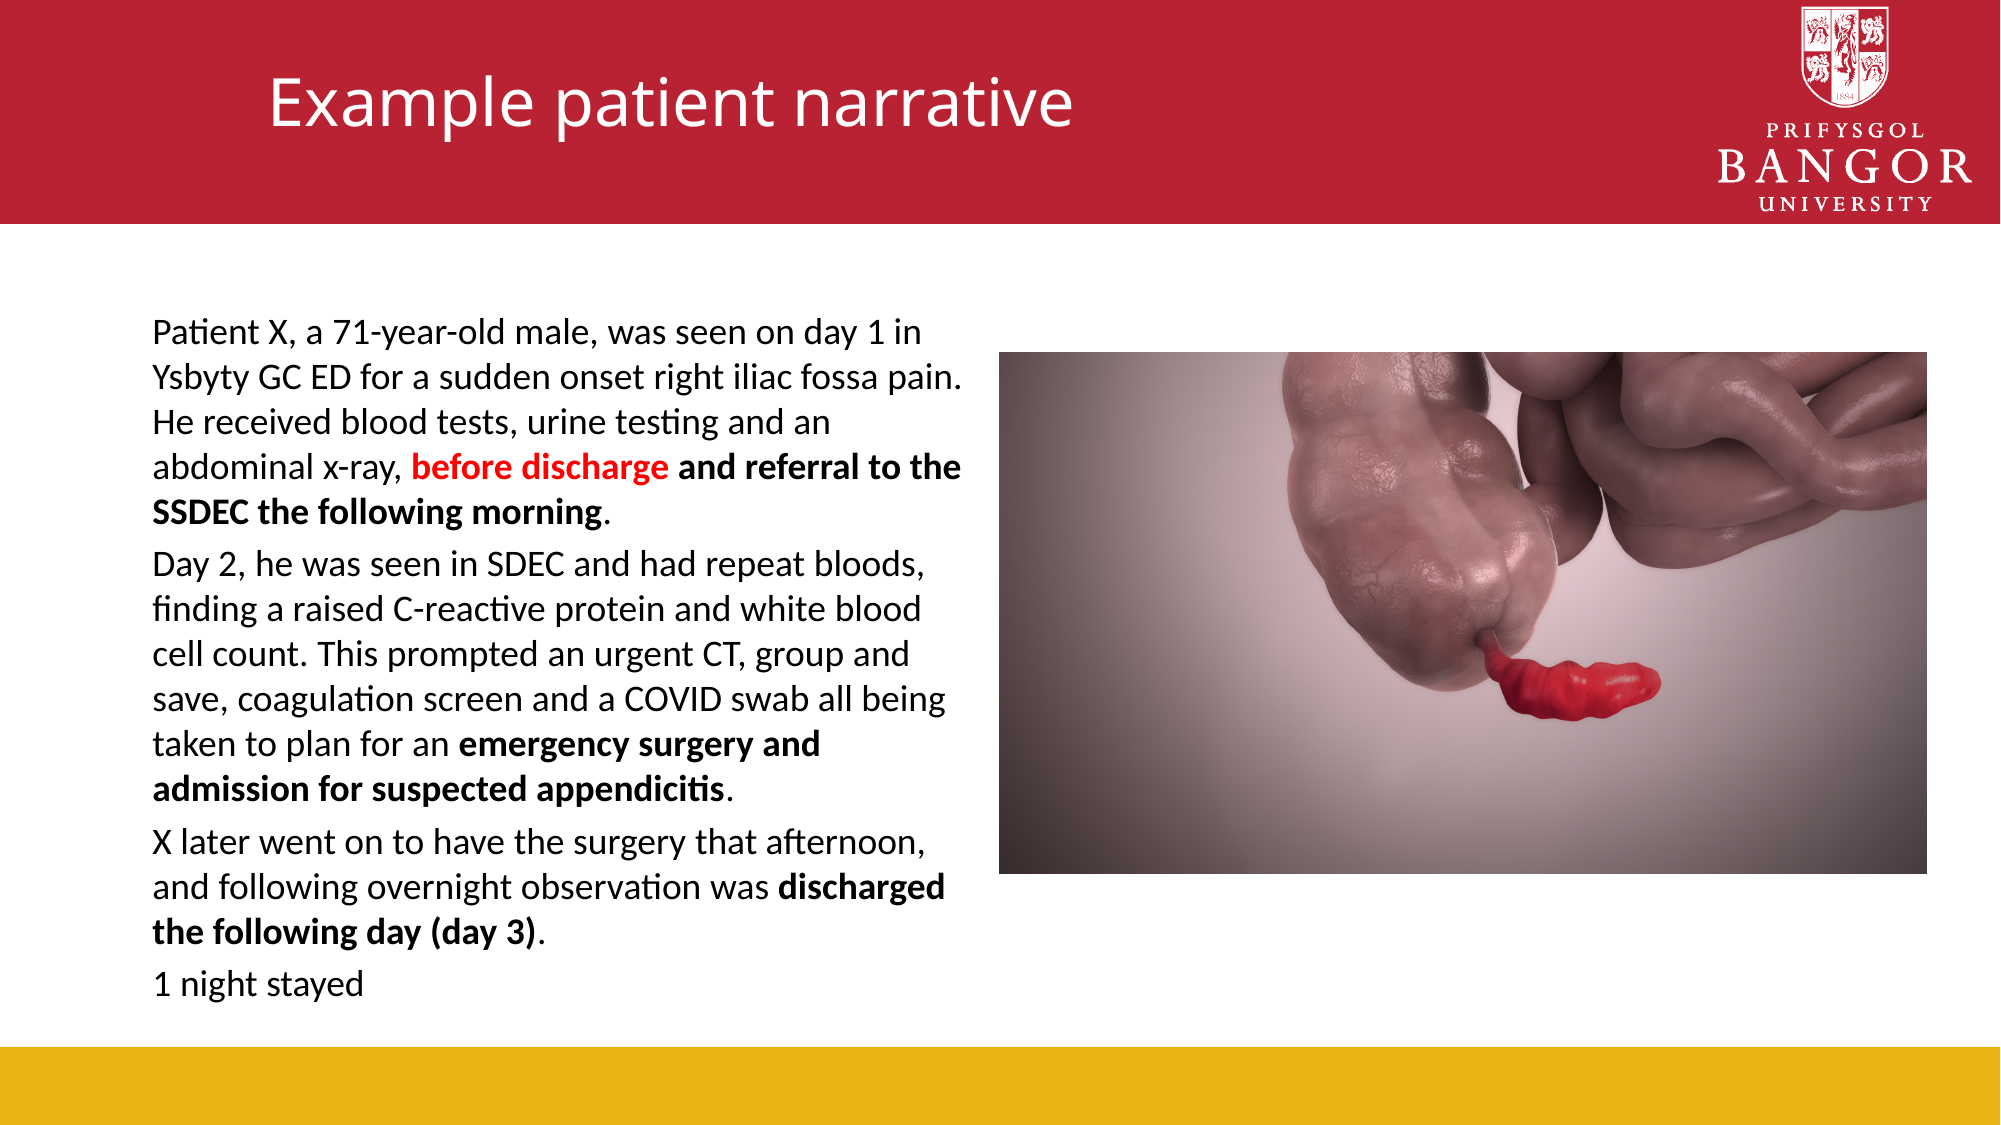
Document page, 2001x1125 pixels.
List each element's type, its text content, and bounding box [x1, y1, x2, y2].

list Patient X, a 71-year-old male, was seen on day 1 in Ysbyty GC ED for a sudden onset right iliac fossa pain. He received blood tests, urine testing and an abdominal x-ray, before discharge and referral to the SSDEC the following morning. Day 2, he was seen in SDEC and had repeat bloods, finding a raised C-reactive protein and white blood cell count. This prompted an urgent CT, group and save, coagulation screen and a COVID swab all being taken to plan for an emergency surgery and admission for suspected appendicitis. X later went on to have the surgery that afternoon, and following overnight observation was discharged the following day (day 3). 1 night stayed [137, 299, 988, 1014]
title Example patient narrative [252, 45, 1893, 155]
picture [1685, 0, 2001, 221]
picture [999, 352, 1927, 874]
